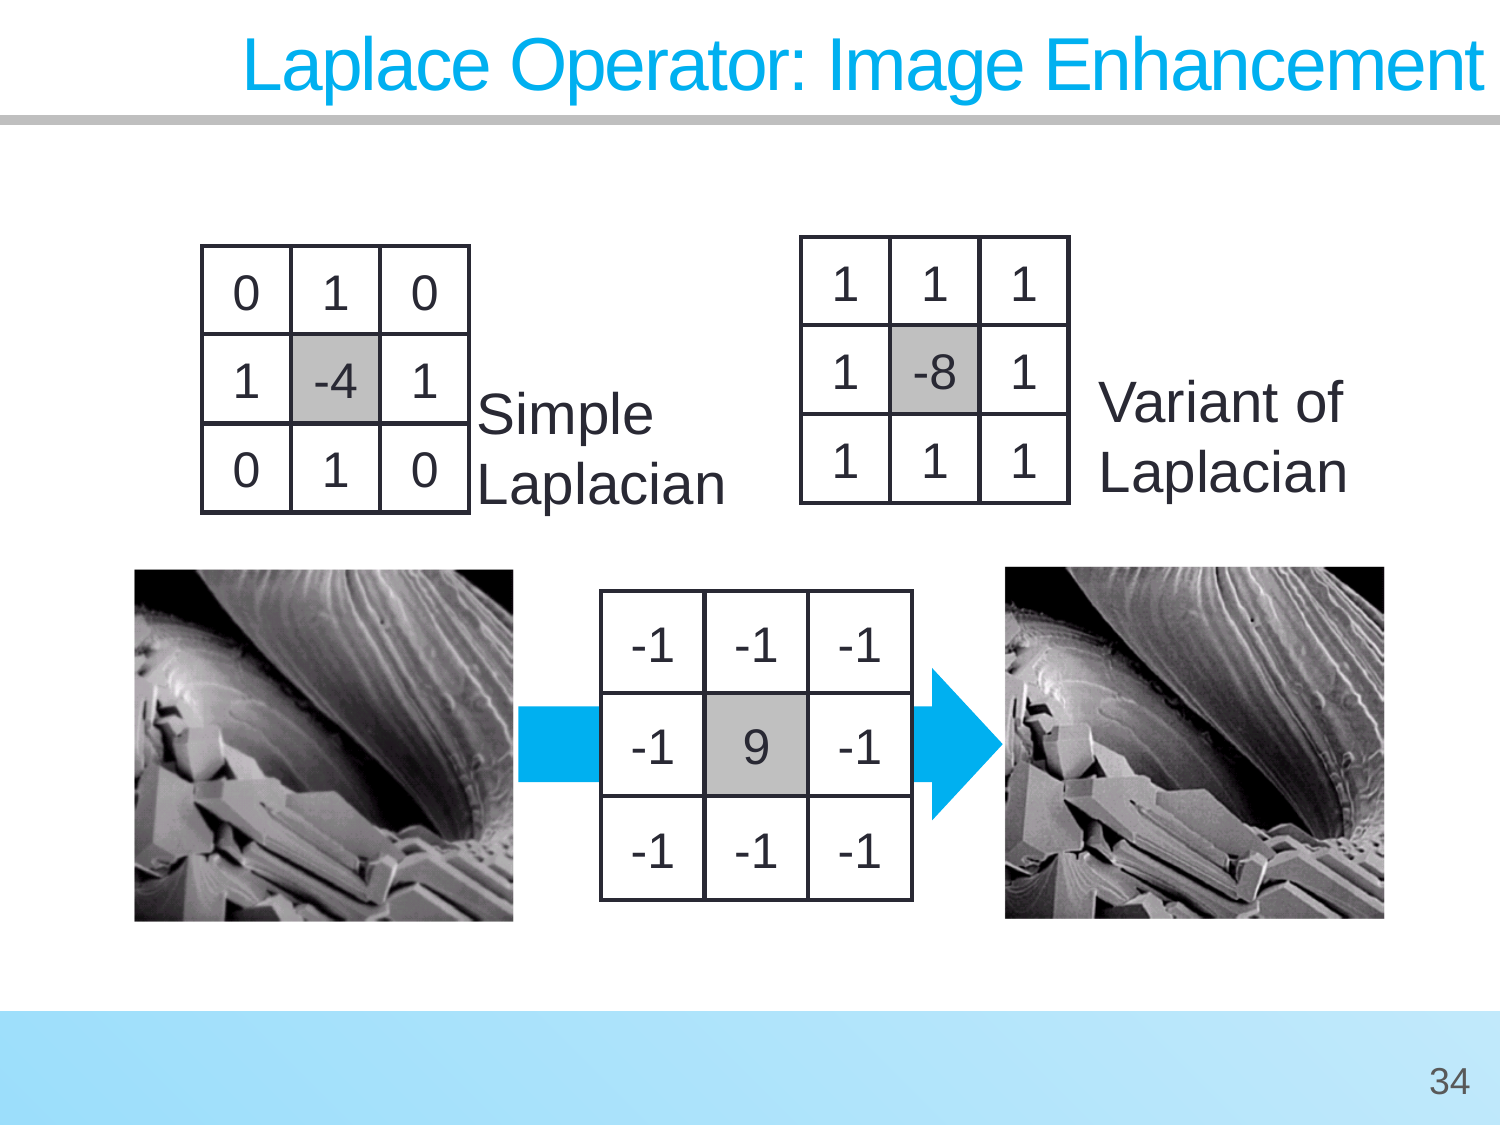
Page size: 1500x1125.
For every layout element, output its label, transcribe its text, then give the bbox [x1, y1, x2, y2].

text_box Variant of Laplacian [1083, 357, 1364, 512]
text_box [600, 590, 913, 900]
picture [126, 565, 519, 926]
text_box Simple Laplacian [462, 368, 743, 524]
picture [1000, 561, 1389, 924]
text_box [800, 237, 1069, 504]
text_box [201, 246, 470, 513]
text_box [526, 707, 598, 782]
title Laplace Operator: Image Enhancement [0, 0, 1500, 121]
text_box [920, 670, 997, 818]
